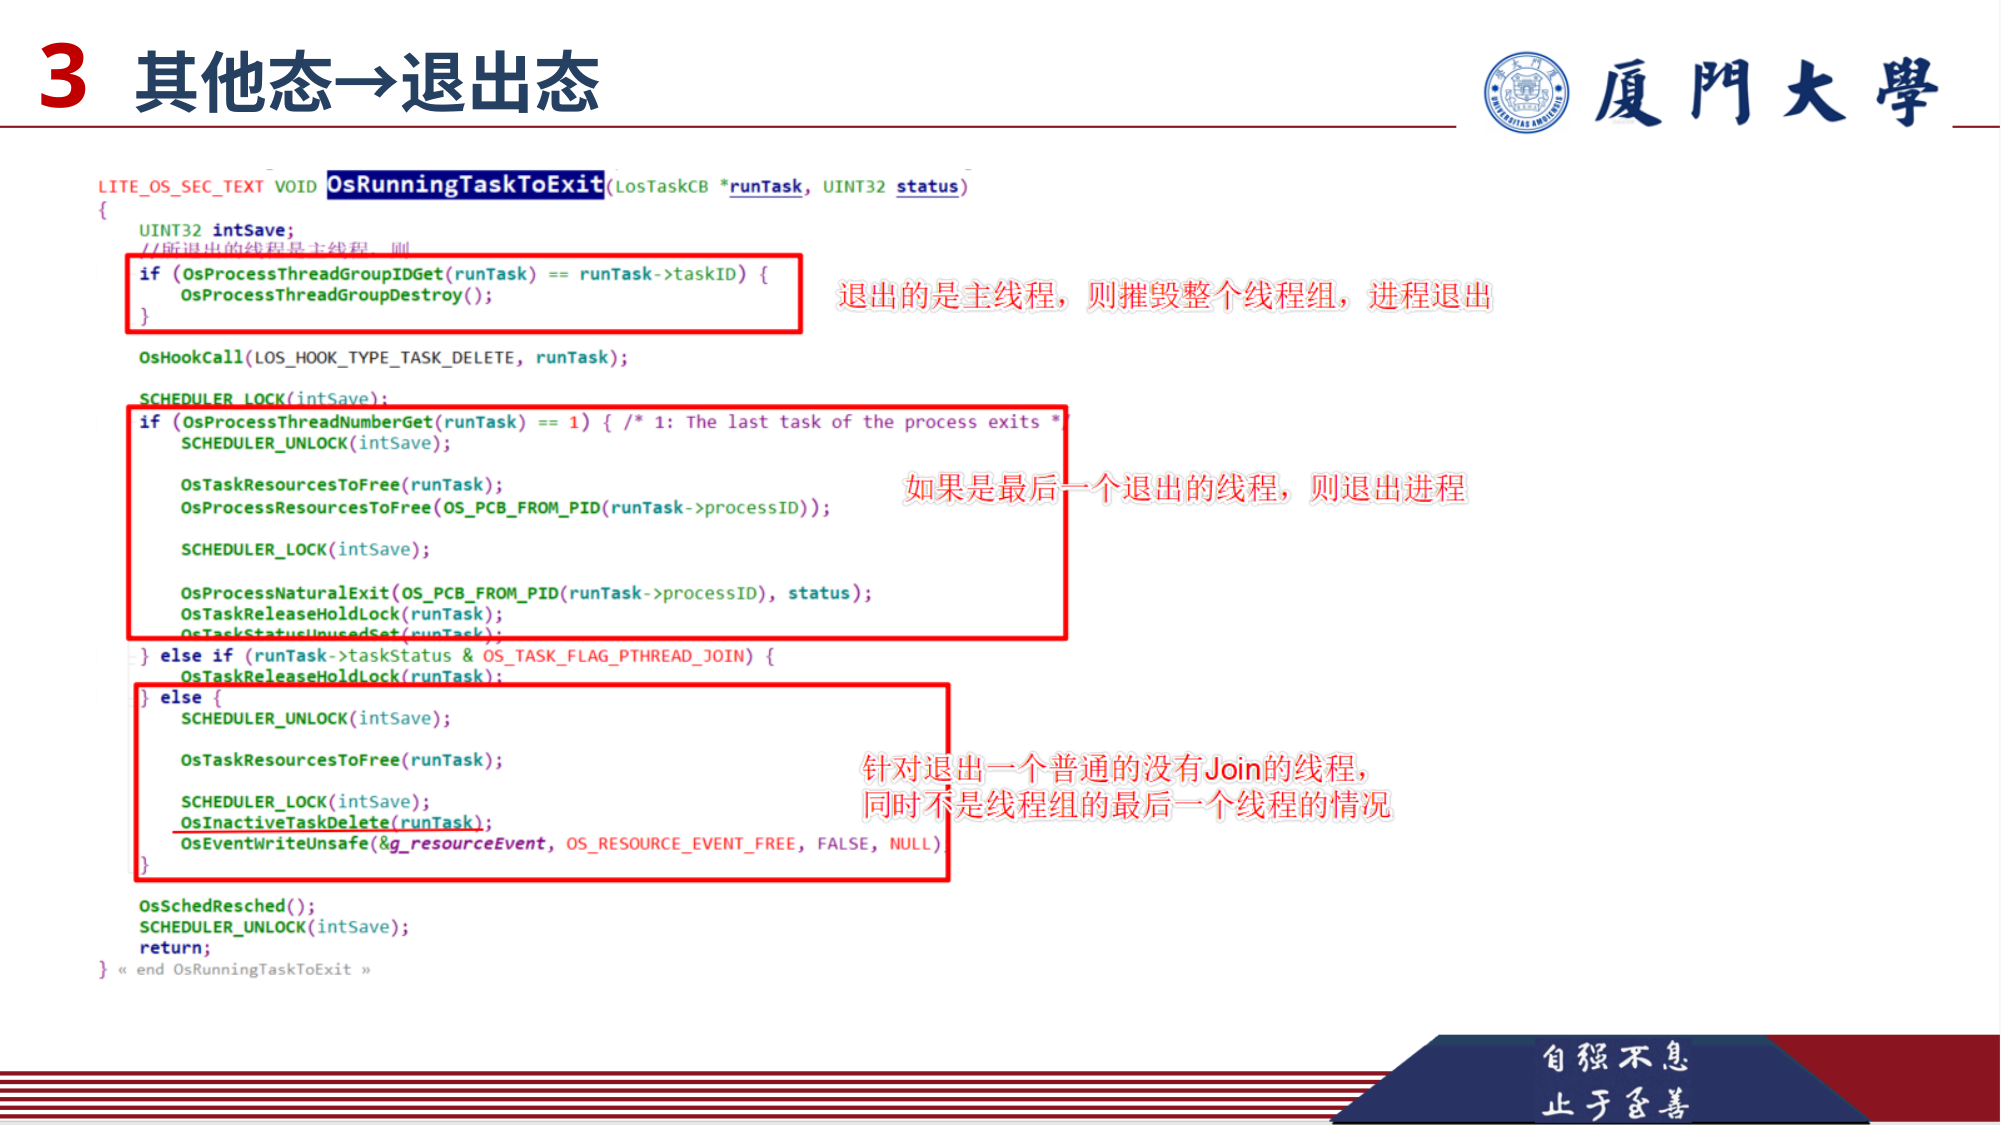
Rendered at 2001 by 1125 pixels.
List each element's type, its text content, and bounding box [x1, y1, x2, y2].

picture [0, 0, 2001, 1125]
text_box 3 其他态→退出态 [23, 11, 1639, 133]
